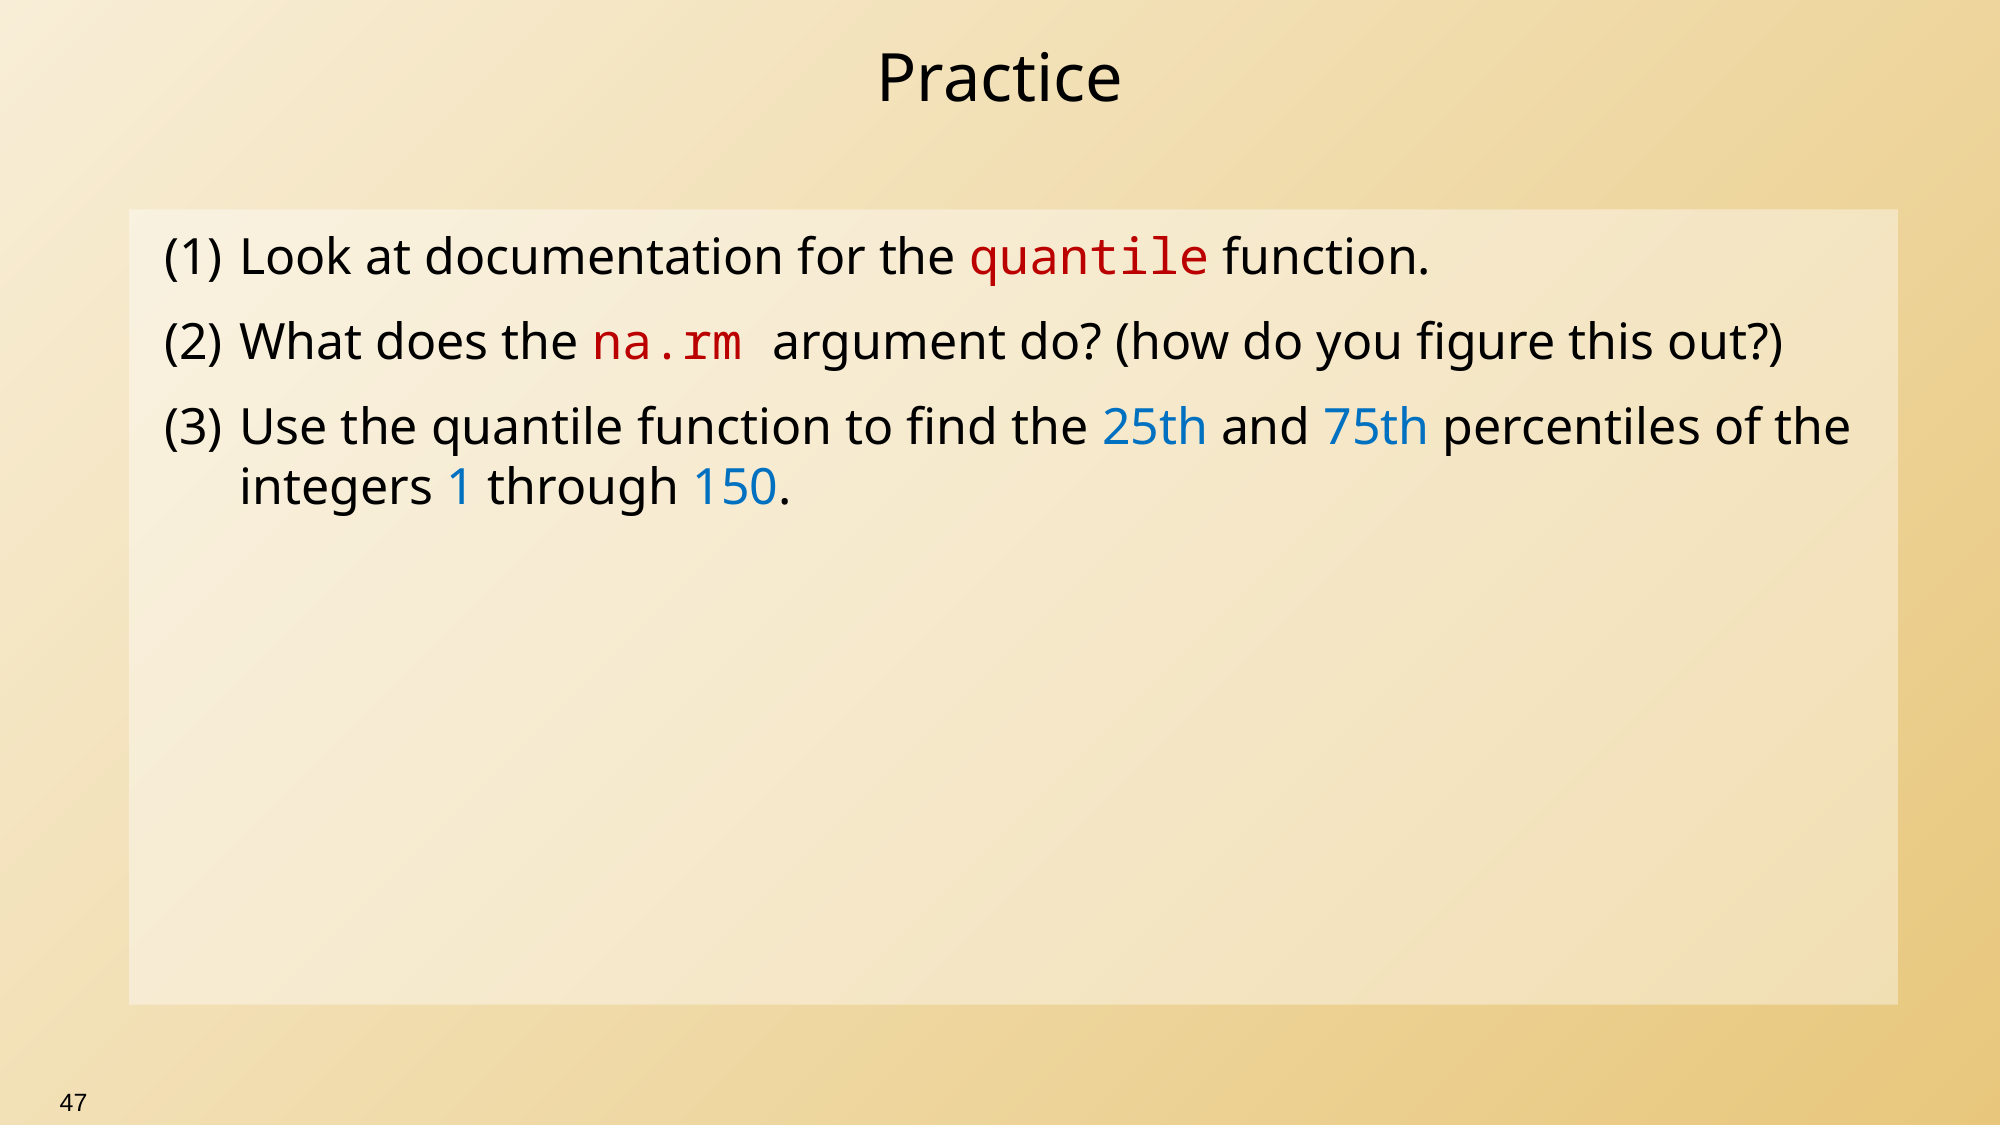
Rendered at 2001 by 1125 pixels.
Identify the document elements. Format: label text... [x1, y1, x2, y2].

list Look at documentation for the quantile function. What does the na.rm argument do? (how do you figure this out?) Use the quantile function to find the 25th and 75th percentiles of the integers 1 through 150. [129, 209, 1898, 1005]
title Practice [150, 0, 1850, 150]
